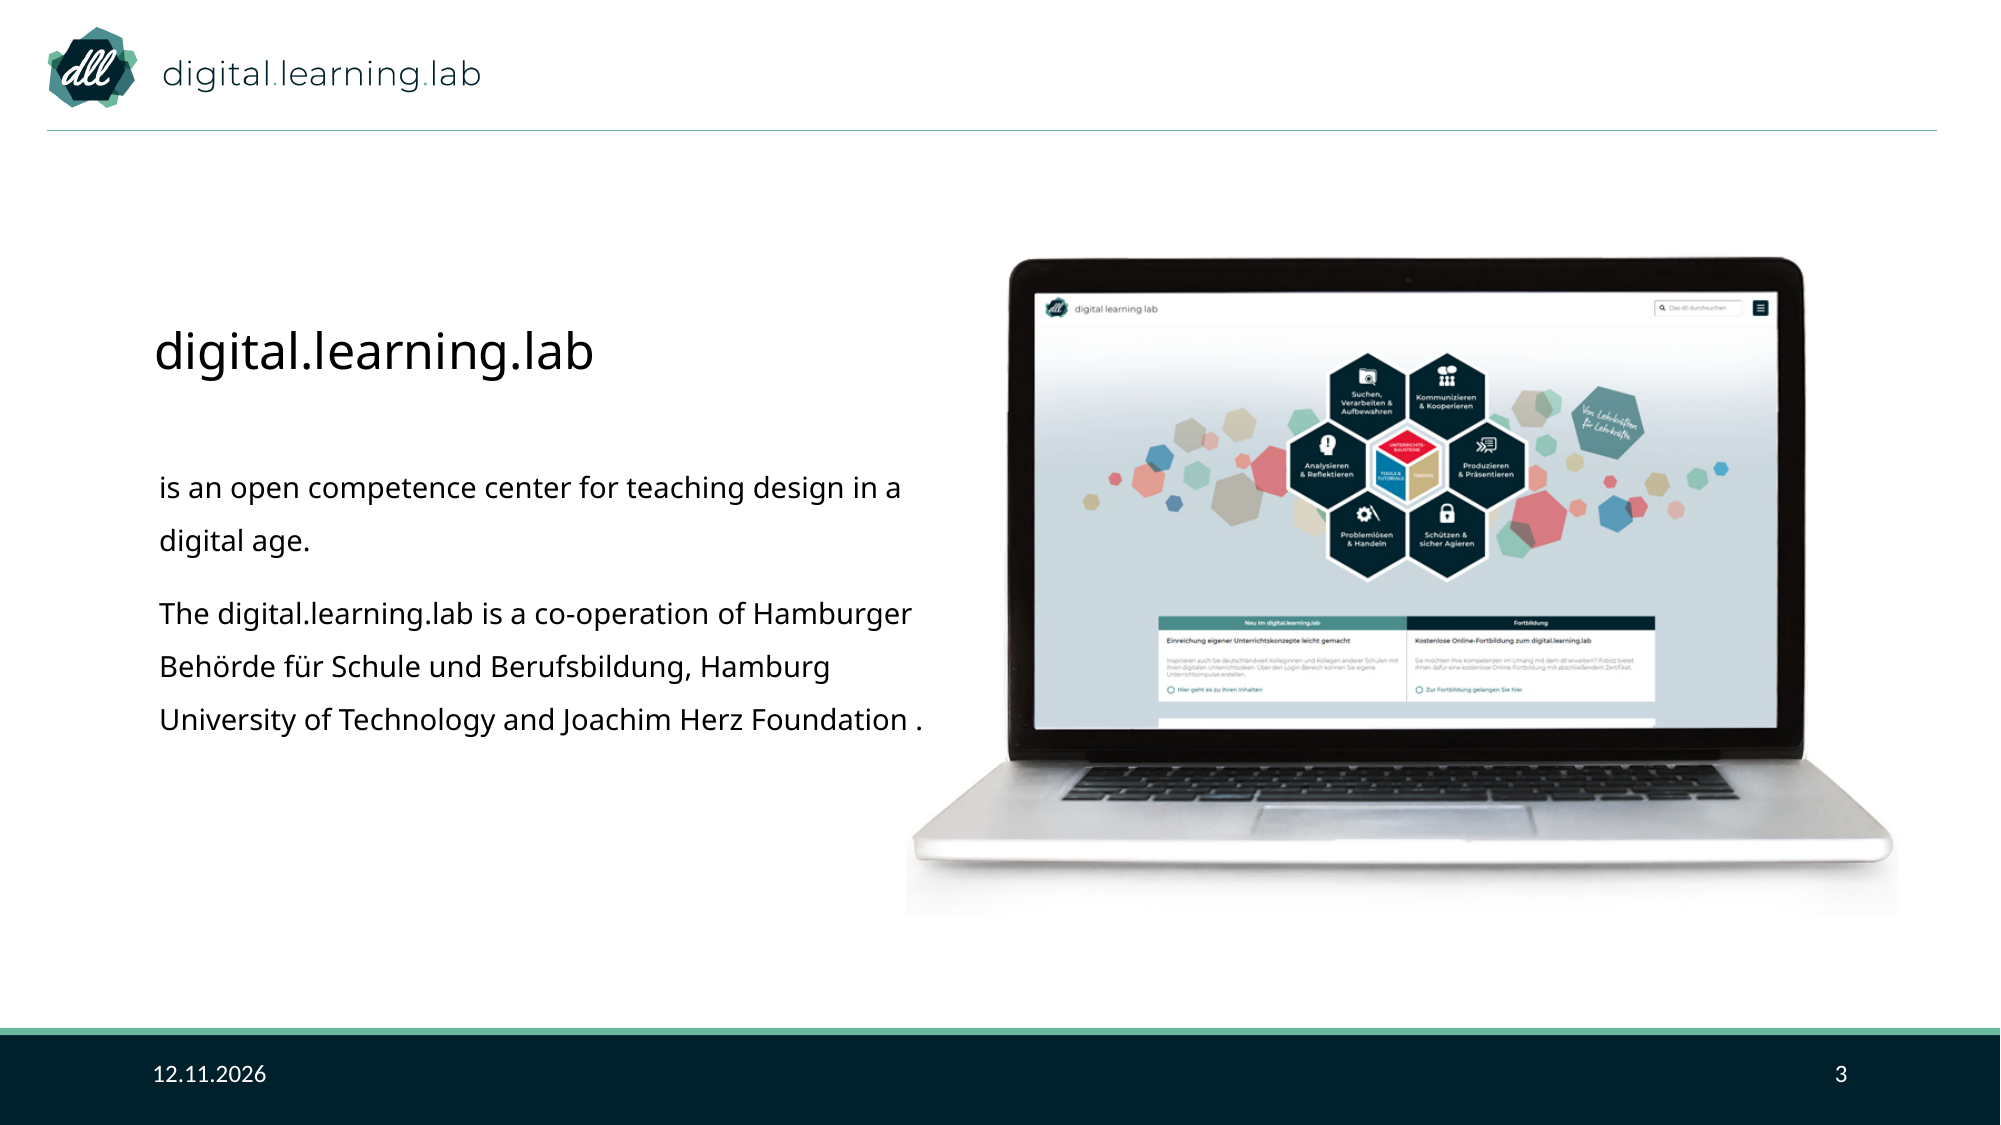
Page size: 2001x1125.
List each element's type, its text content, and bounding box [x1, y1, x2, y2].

picture [906, 248, 1900, 916]
picture [47, 26, 480, 108]
list digital.learning.lab [139, 318, 906, 415]
slide_number 3 [1412, 1042, 1863, 1103]
list is an open competence center for teaching design in a digital age. The digital.learning.lab is a co-operation of Hamburger Behörde für Schule und Berufsbildung, Hamburg University of Technology and Joachim Herz Foundation . [144, 444, 965, 953]
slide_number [137, 1042, 588, 1103]
